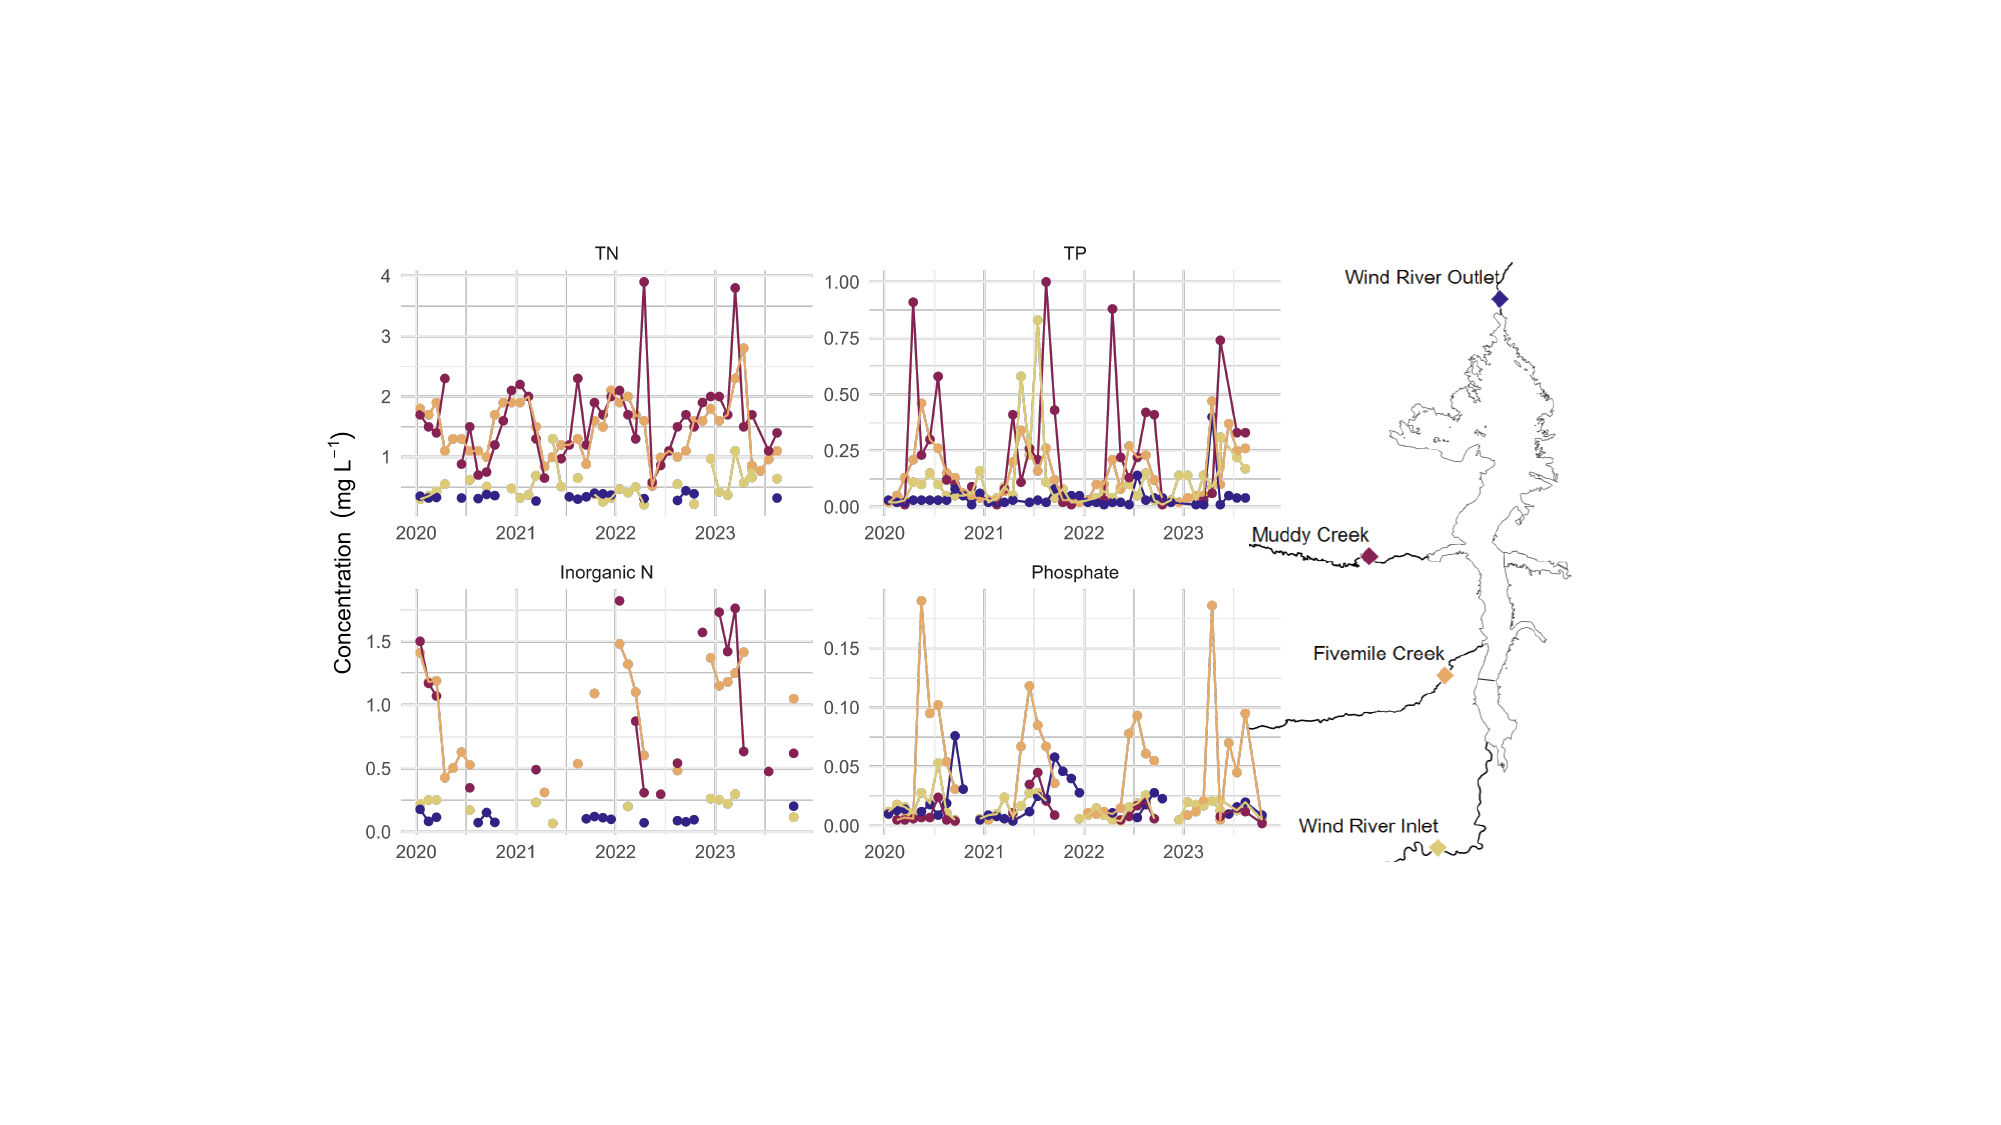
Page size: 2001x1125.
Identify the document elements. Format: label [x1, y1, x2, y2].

text_box [316, 224, 1580, 900]
